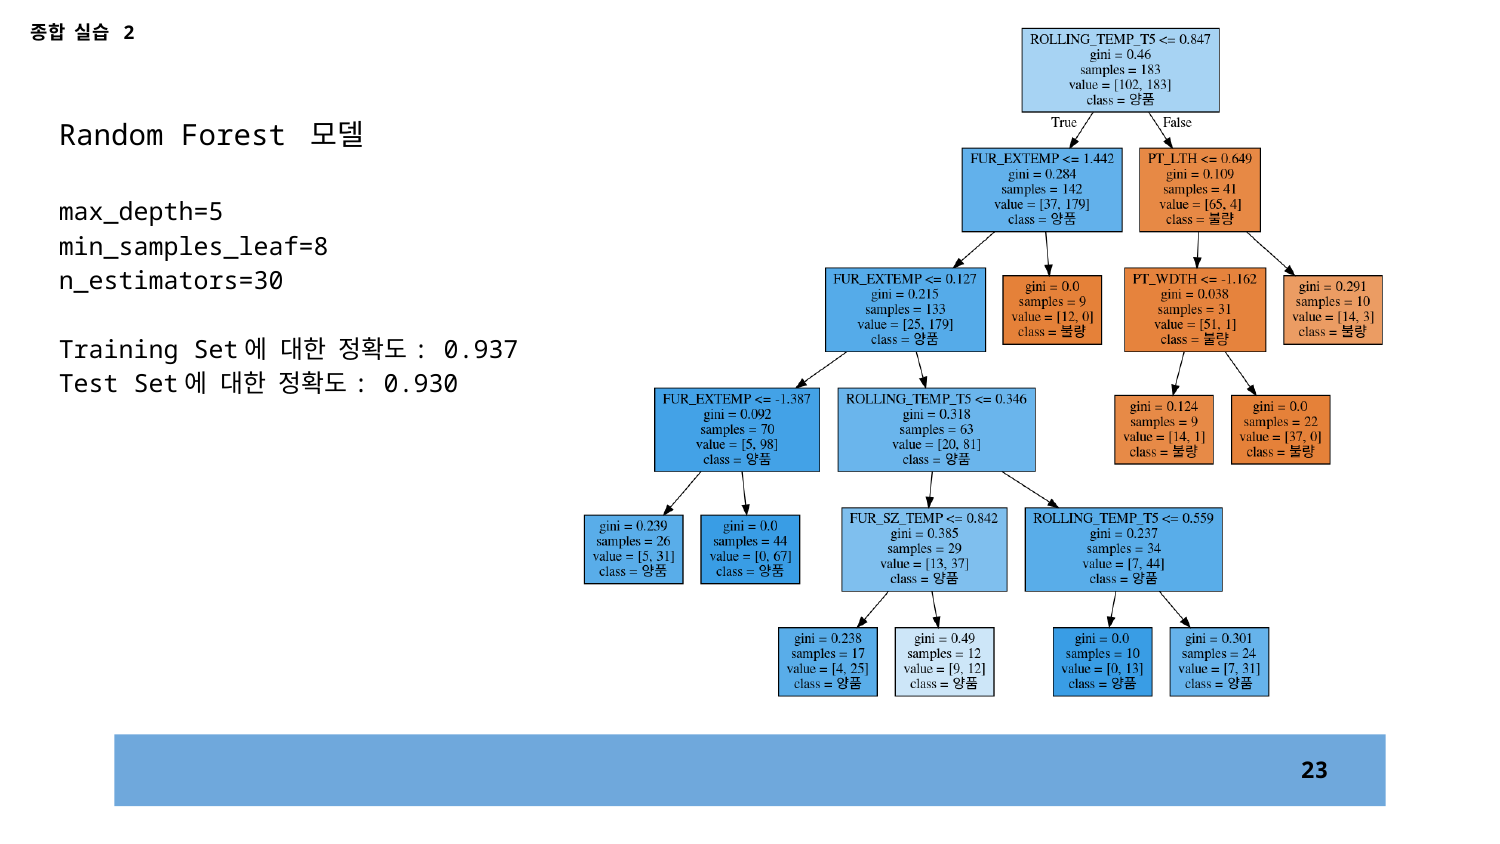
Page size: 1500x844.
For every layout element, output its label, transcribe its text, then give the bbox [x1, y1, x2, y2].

text_box [114, 734, 1386, 807]
text_box 종합 실습 2 [15, 6, 231, 65]
text_box Random Forest 모델 max_depth=5 min_samples_leaf=8 n_estimators=30 Training Set에 대한 정확도: 0.937 Test Set에 대한 정확도: 0.930 [43, 96, 574, 178]
picture [579, 24, 1386, 701]
text_box 23 [1043, 740, 1344, 800]
